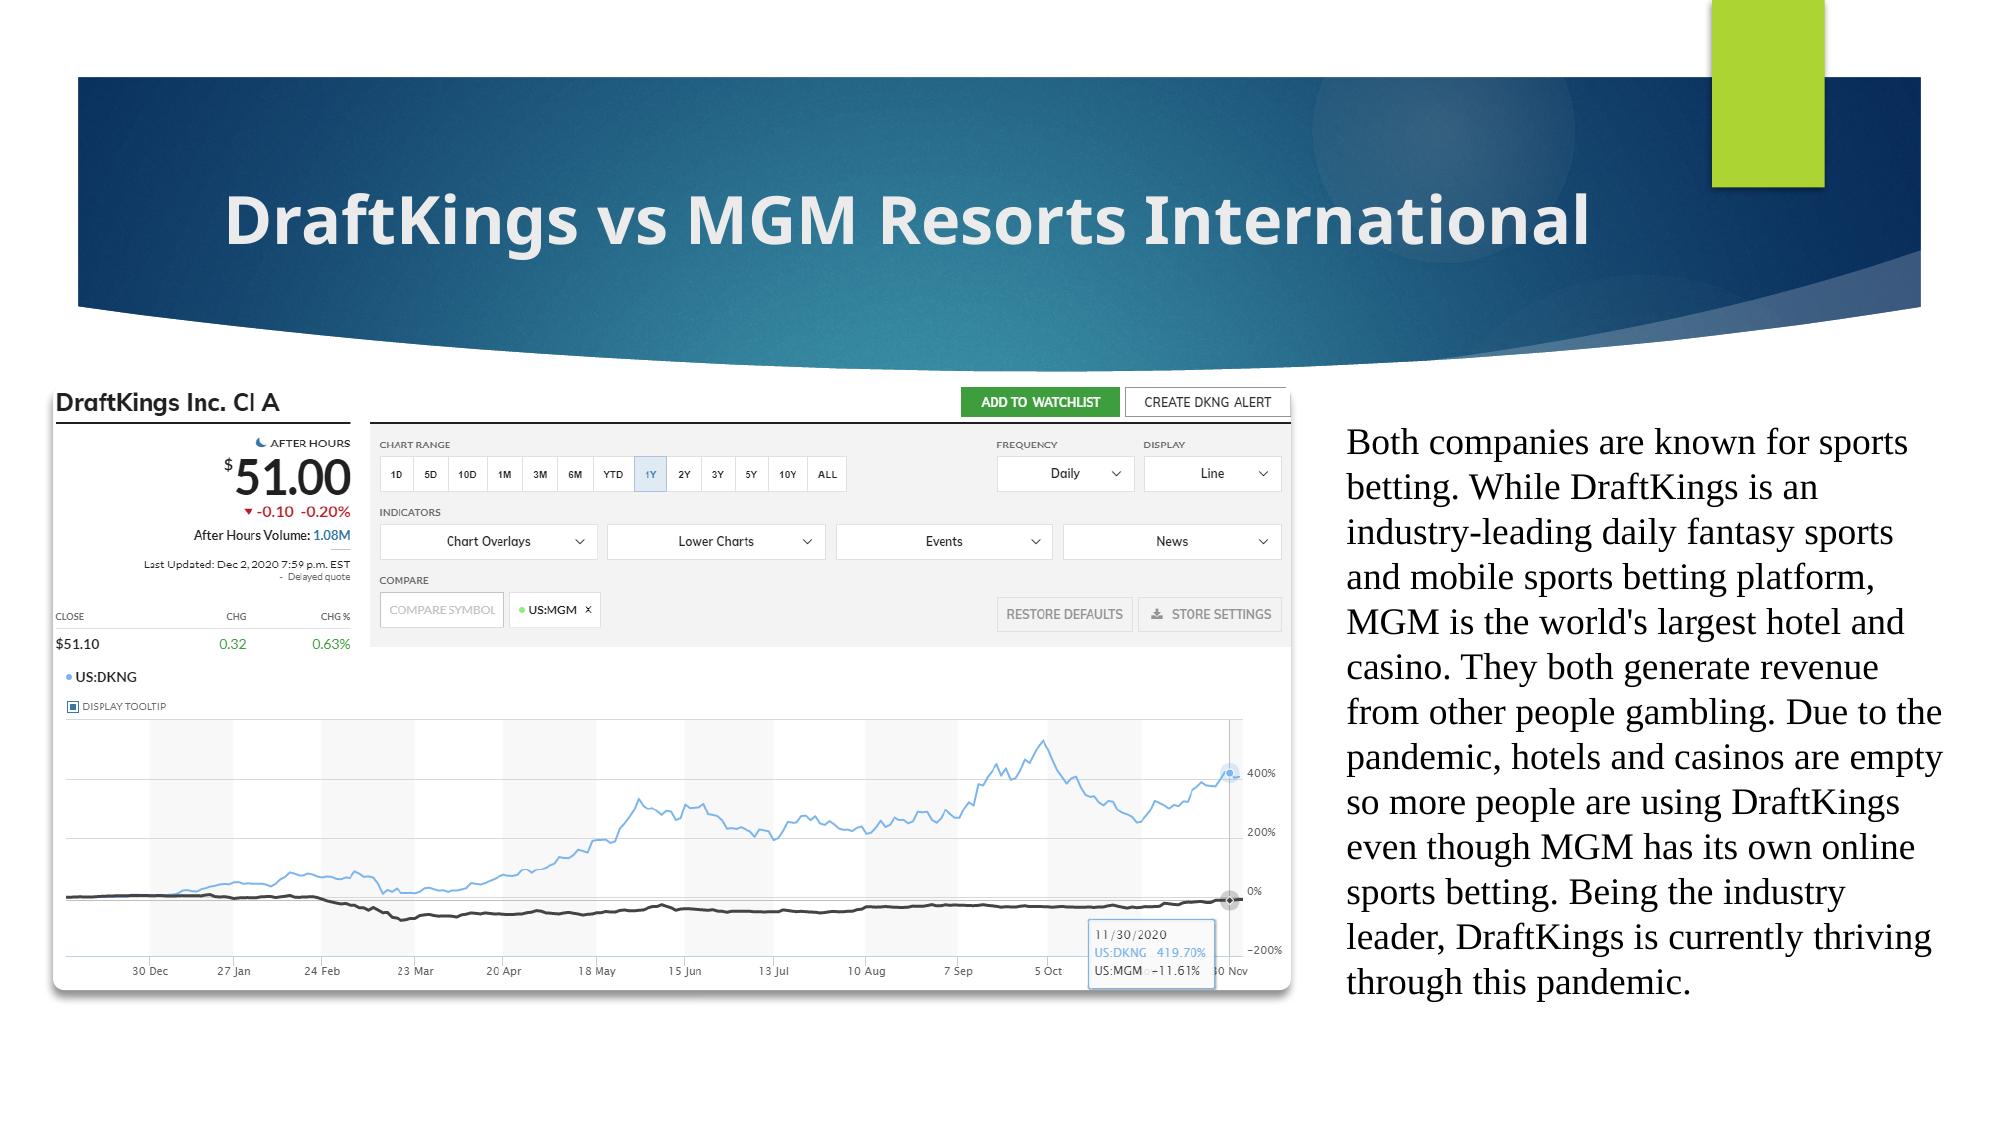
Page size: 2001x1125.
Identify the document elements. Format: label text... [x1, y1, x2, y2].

title DraftKings vs MGM Resorts International [189, 159, 1627, 276]
text_box Both companies are known for sports betting. While DraftKings is an industry-leading daily fantasy sports and mobile sports betting platform, MGM is the world's largest hotel and casino. They both generate revenue from other people gambling. Due to the pandemic, hotels and casinos are empty so more people are using DraftKings even though MGM has its own online sports betting. Being the industry leader, DraftKings is currently thriving through this pandemic. [1331, 428, 1970, 991]
picture [52, 385, 1292, 991]
